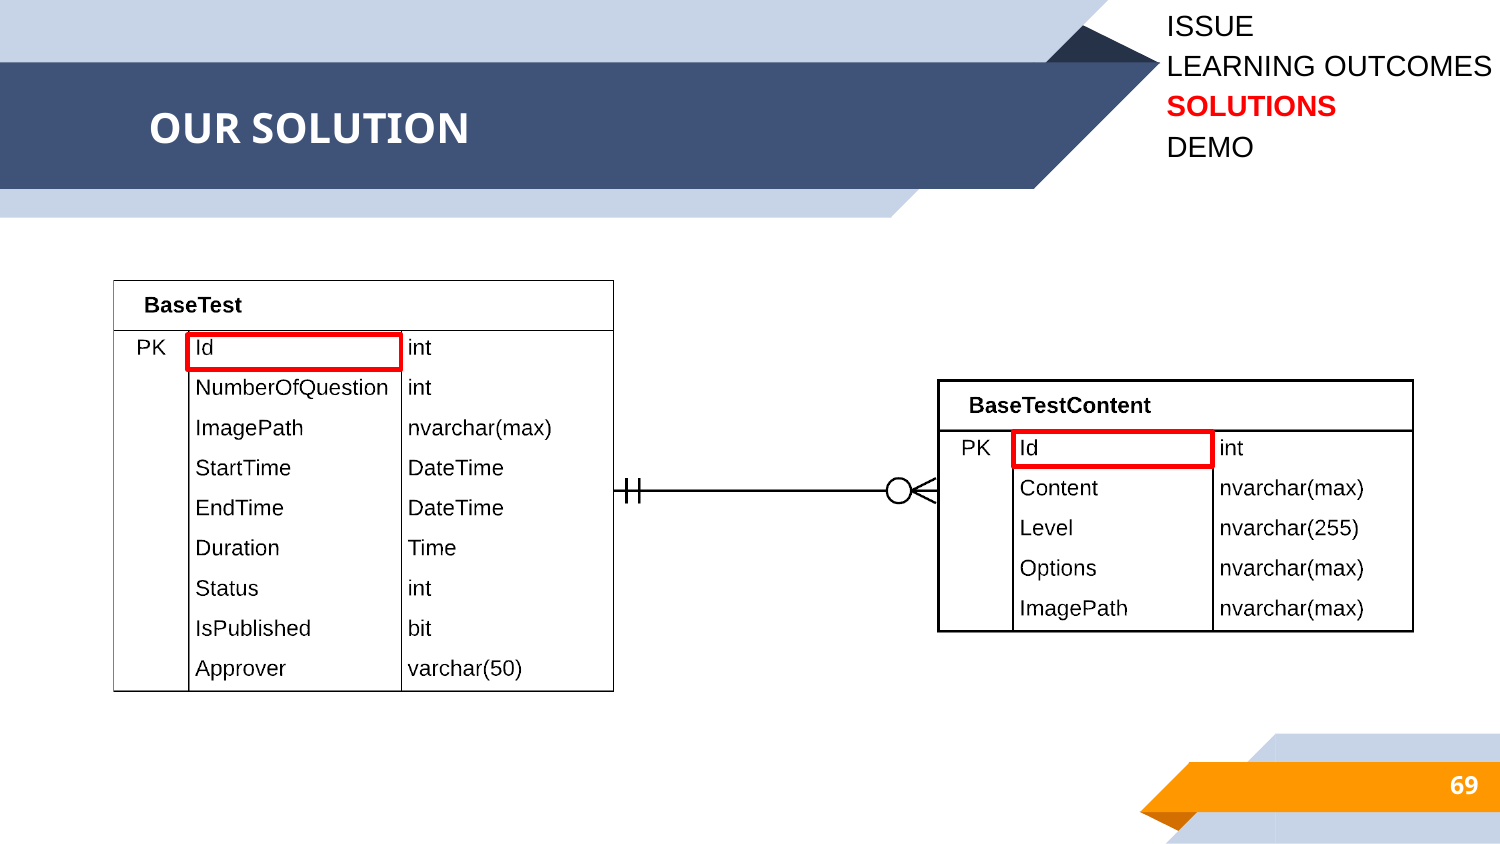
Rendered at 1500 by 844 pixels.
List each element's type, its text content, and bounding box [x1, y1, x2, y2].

text_box ISSUE LEARNING OUTCOMES SOLUTIONS DEMO [1151, 0, 1500, 170]
title OUR SOLUTION [133, 64, 997, 190]
slide_number ‹#› [1249, 760, 1494, 813]
picture [63, 230, 1464, 741]
